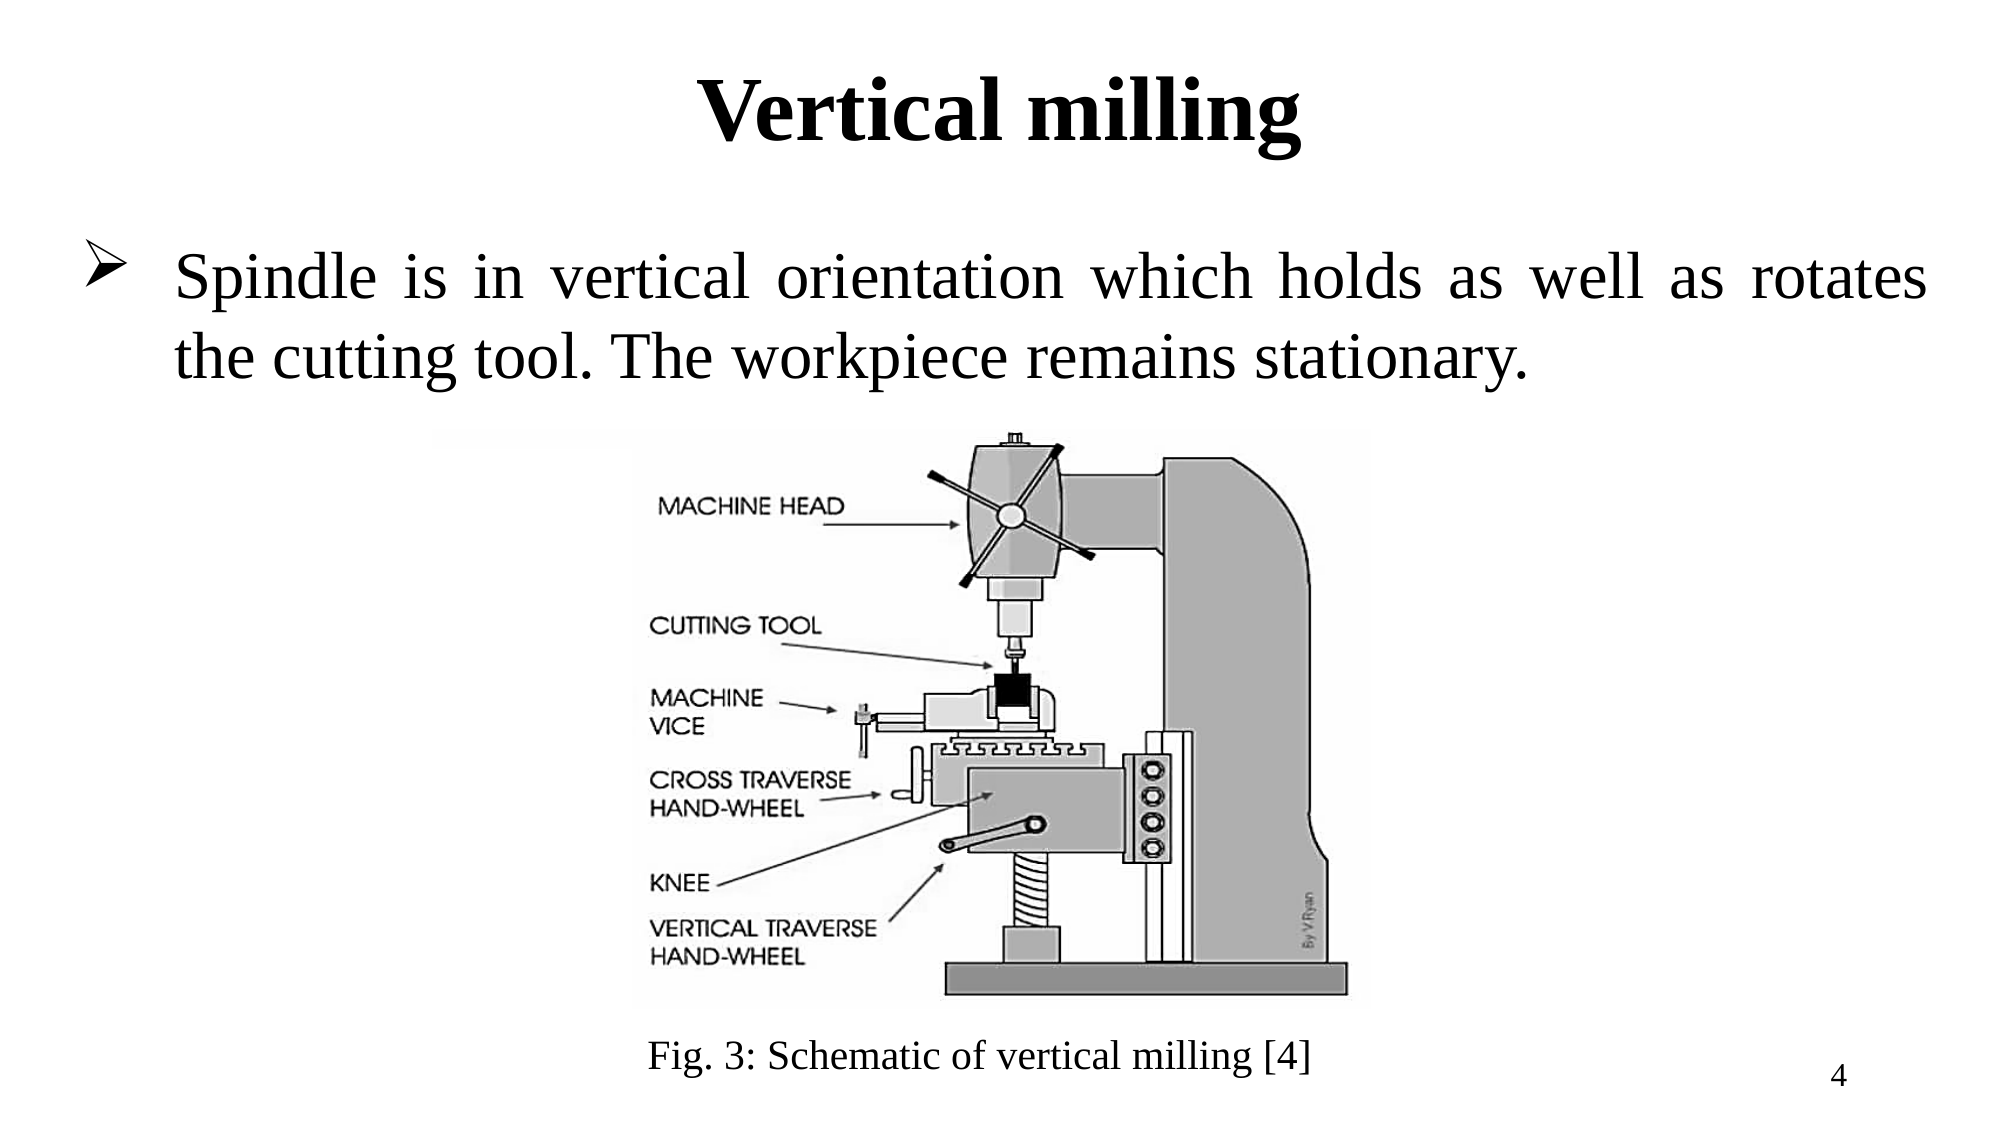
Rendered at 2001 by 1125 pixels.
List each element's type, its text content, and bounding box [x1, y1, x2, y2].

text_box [396, 429, 1371, 1086]
title Vertical milling [137, 19, 1863, 203]
slide_number 4 [1412, 1042, 1863, 1103]
list Spindle is in vertical orientation which holds as well as rotates the cutting tool. The workpiece remains stationary. [43, 224, 1948, 938]
